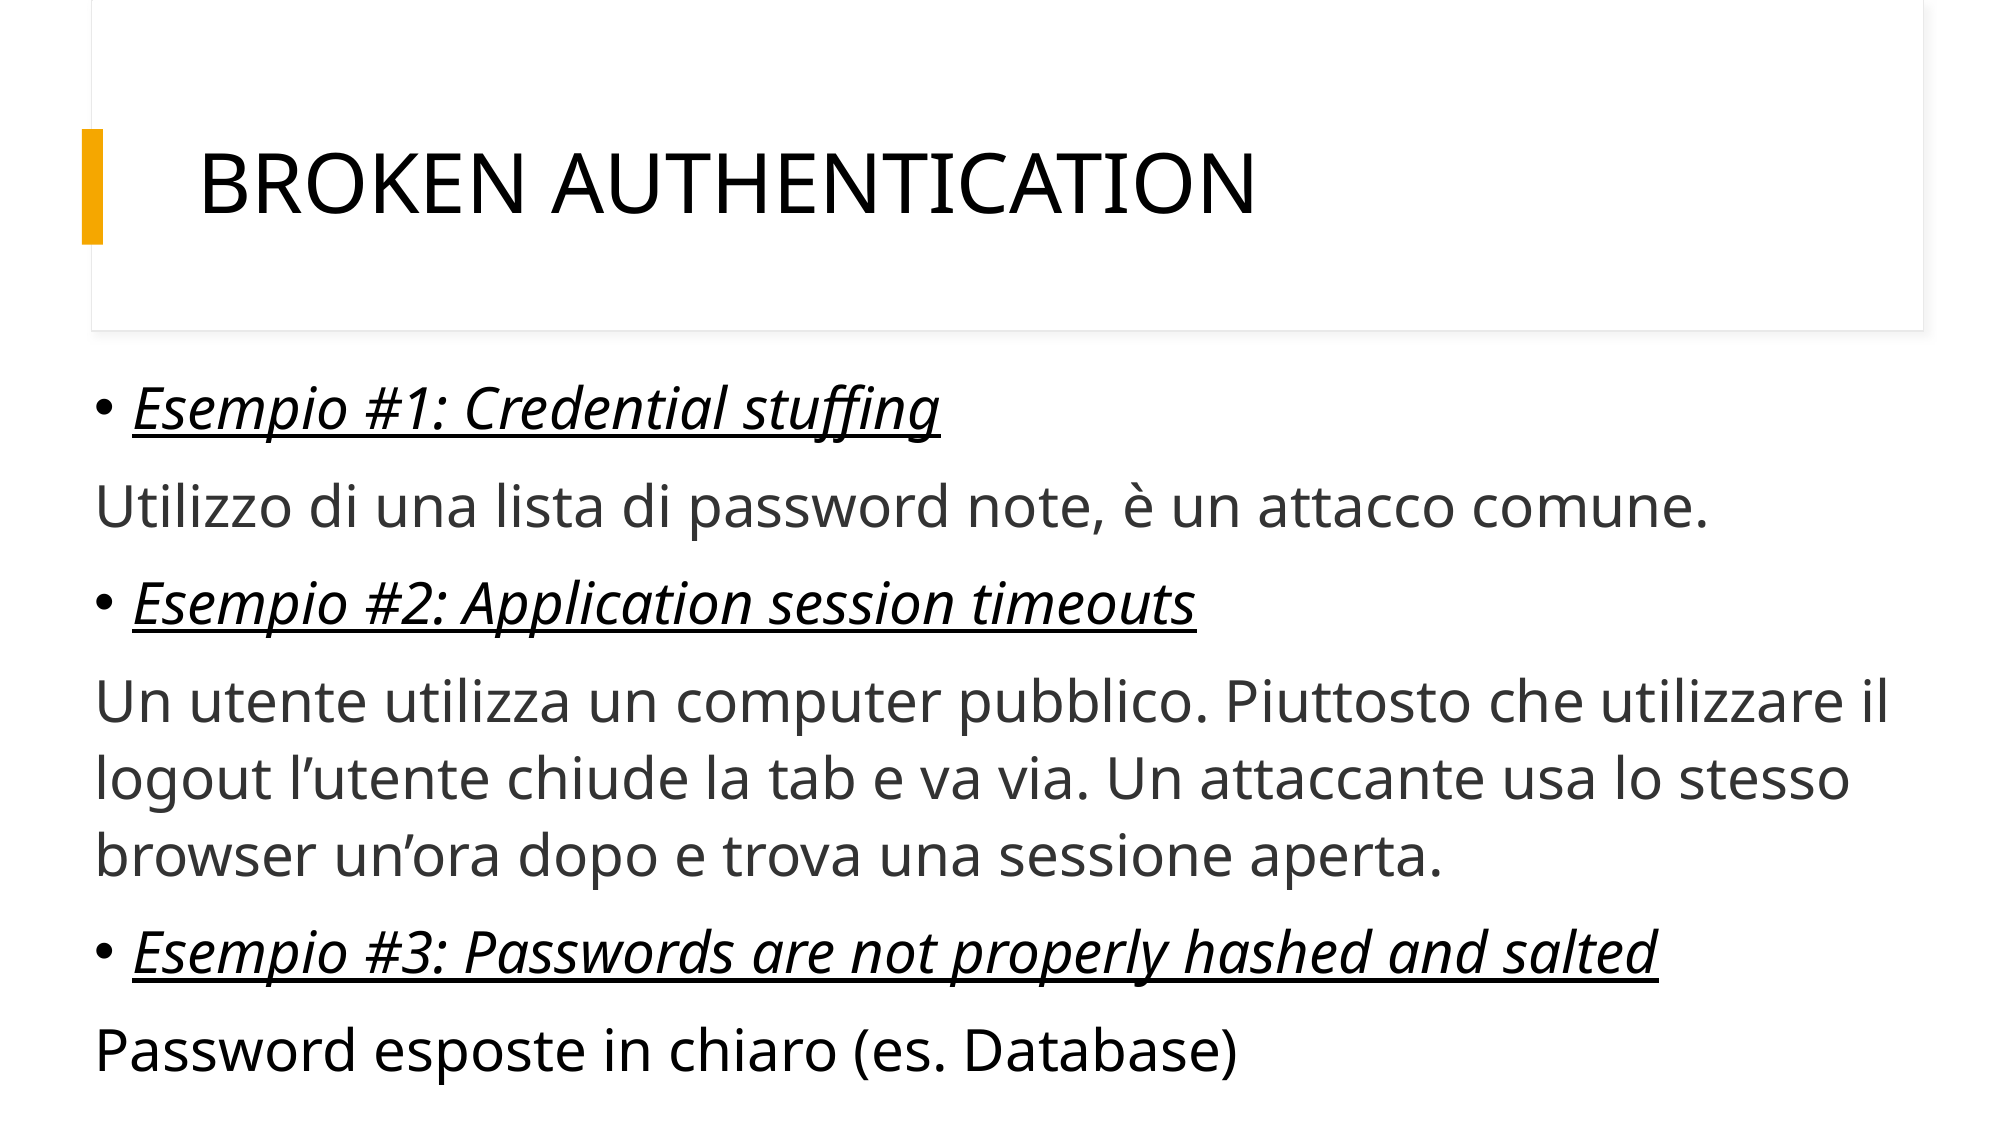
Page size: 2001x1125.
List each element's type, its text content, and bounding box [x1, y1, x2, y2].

title Broken AUTHENTICATION [183, 90, 1851, 284]
list Esempio #1: Credential stuffing Utilizzo di una lista di password note, è un attacco comune. Esempio #2: Application session timeouts Un utente utilizza un computer pubblico. Piuttosto che utilizzare il logout l’utente chiude la tab e va via. Un attaccante usa lo stesso browser un’ora dopo e trova una sessione aperta. Esempio #3: Passwords are not properly hashed and salted Password esposte in chiaro (es. Database) [79, 356, 1954, 1101]
